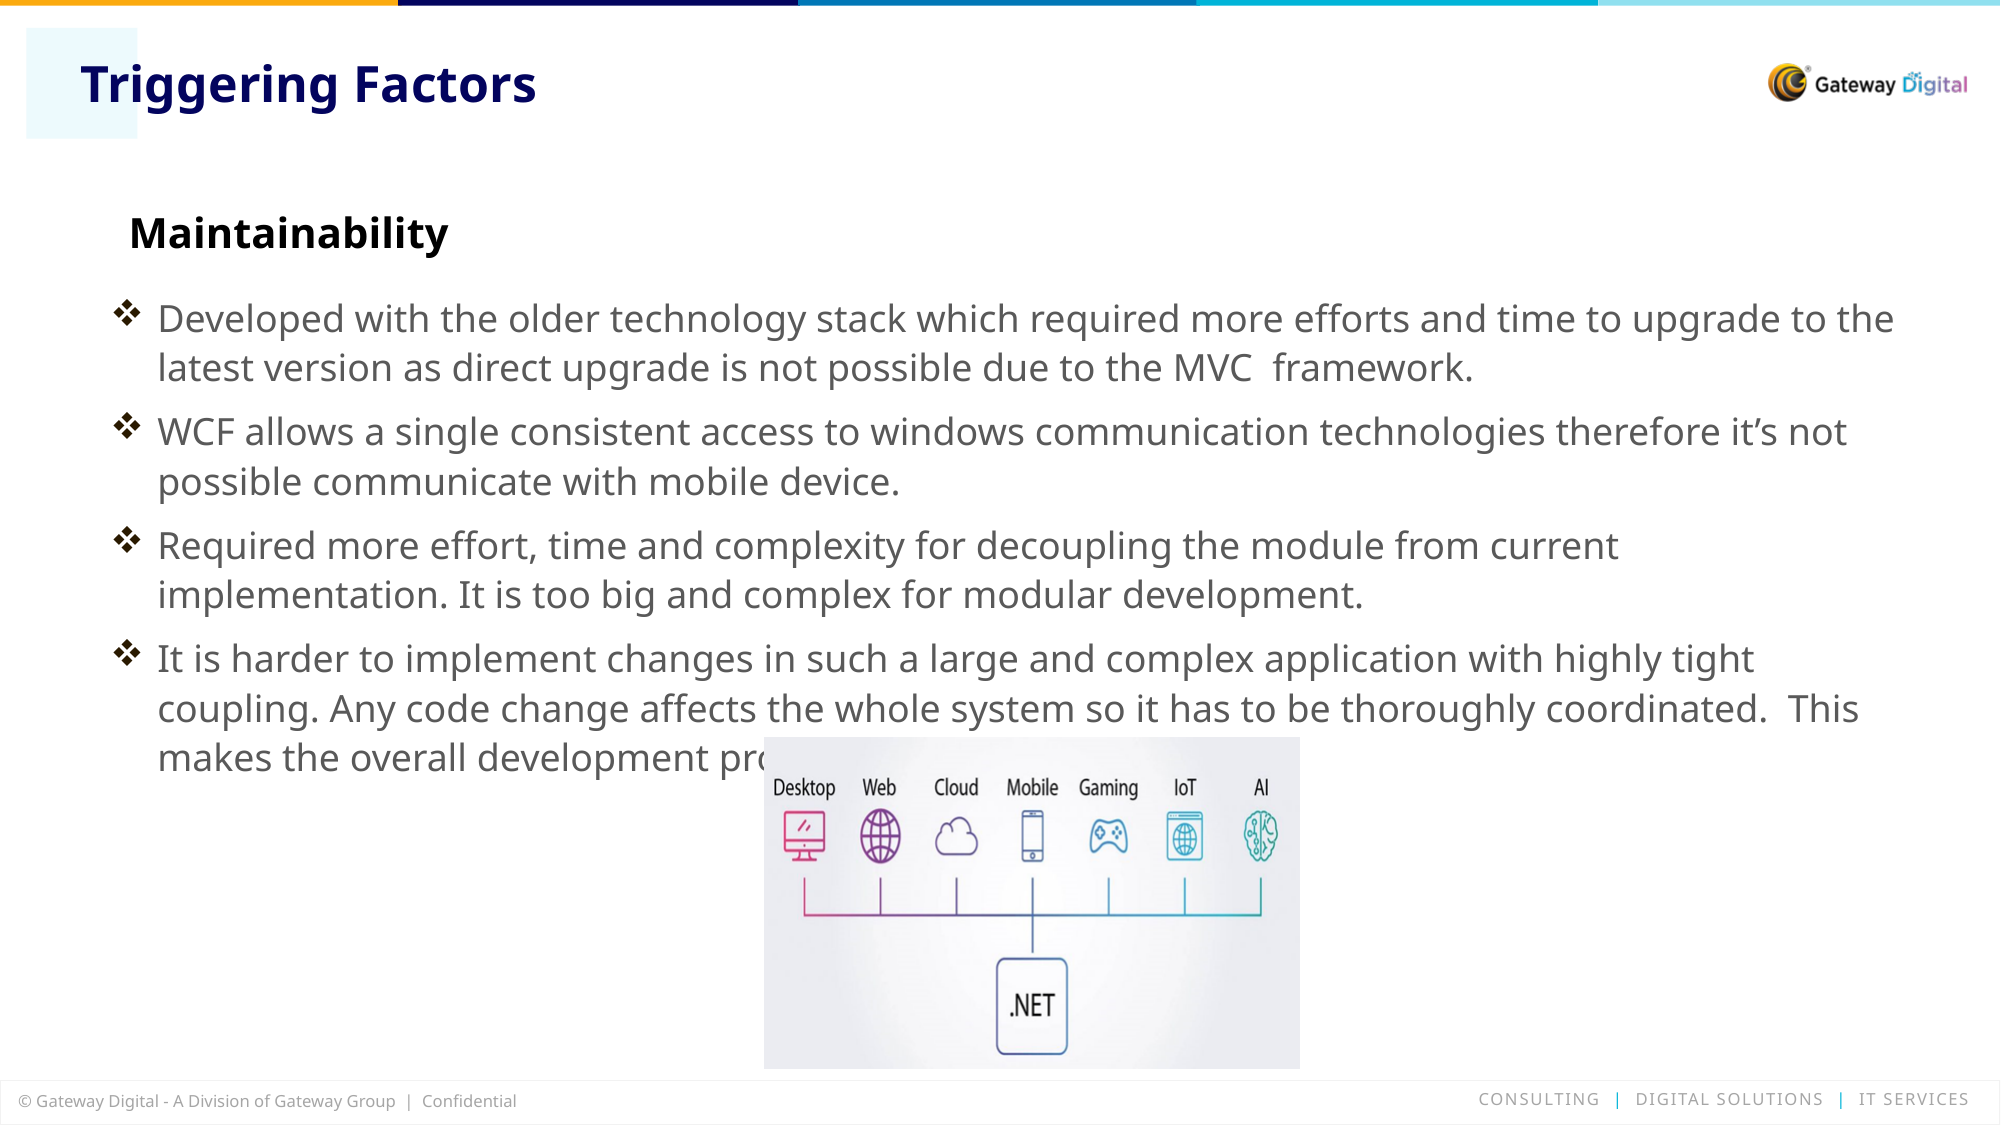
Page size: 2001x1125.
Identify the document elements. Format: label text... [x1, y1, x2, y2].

title Maintainability [113, 204, 1229, 266]
picture [764, 737, 1300, 1069]
picture [1735, 29, 2000, 136]
text_box Developed with the older technology stack which required more efforts and time to upgrade to the latest version as direct upgrade is not possible due to the MVC framework. WCF allows a single consistent access to windows communication technologies therefore it’s not possible communicate with mobile device. Required more effort, time and complexity for decoupling the module from current implementation. It is too big and complex for modular development. It is harder to implement changes in such a large and complex application with highly tight coupling. Any code change affects the whole system so it has to be thoroughly coordinated. This makes the overall development process much longer. [95, 282, 1928, 1044]
text_box Triggering Factors [65, 52, 1181, 122]
